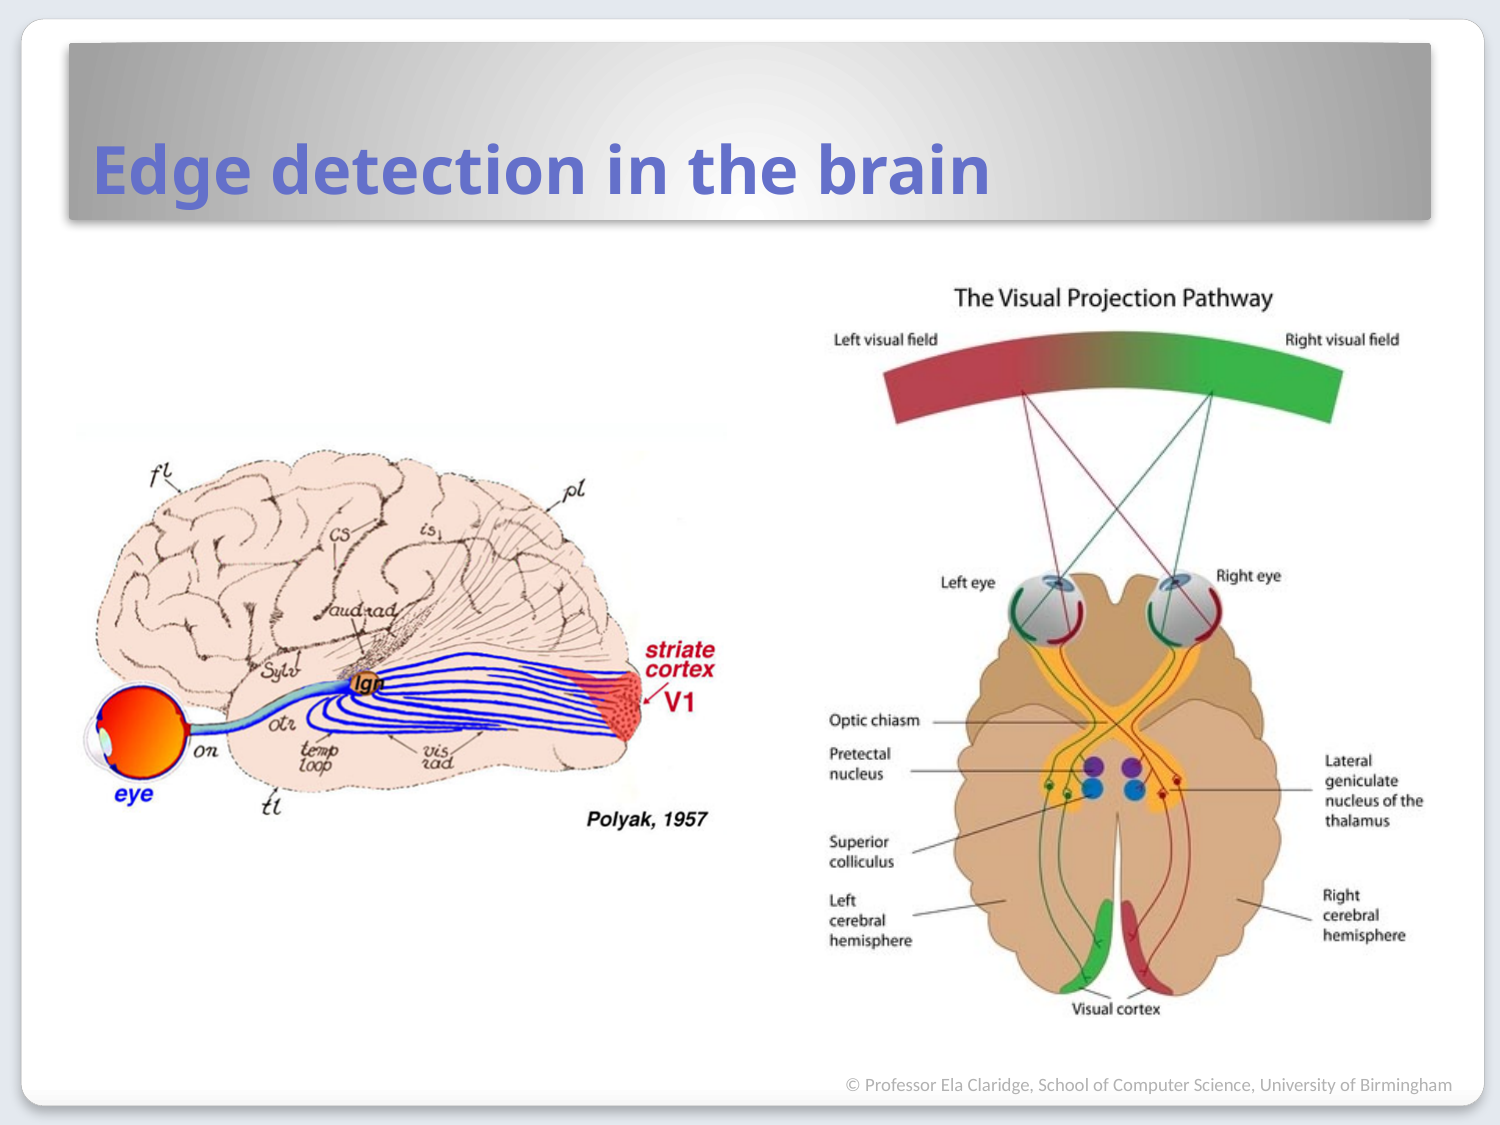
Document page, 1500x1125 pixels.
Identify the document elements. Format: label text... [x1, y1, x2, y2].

footer © Professor Ela Claridge, School of Computer Science, University of Birmingham [830, 1065, 1485, 1125]
picture [749, 255, 1454, 1044]
title Edge detection in the brain [76, 42, 1420, 216]
picture [76, 423, 727, 835]
